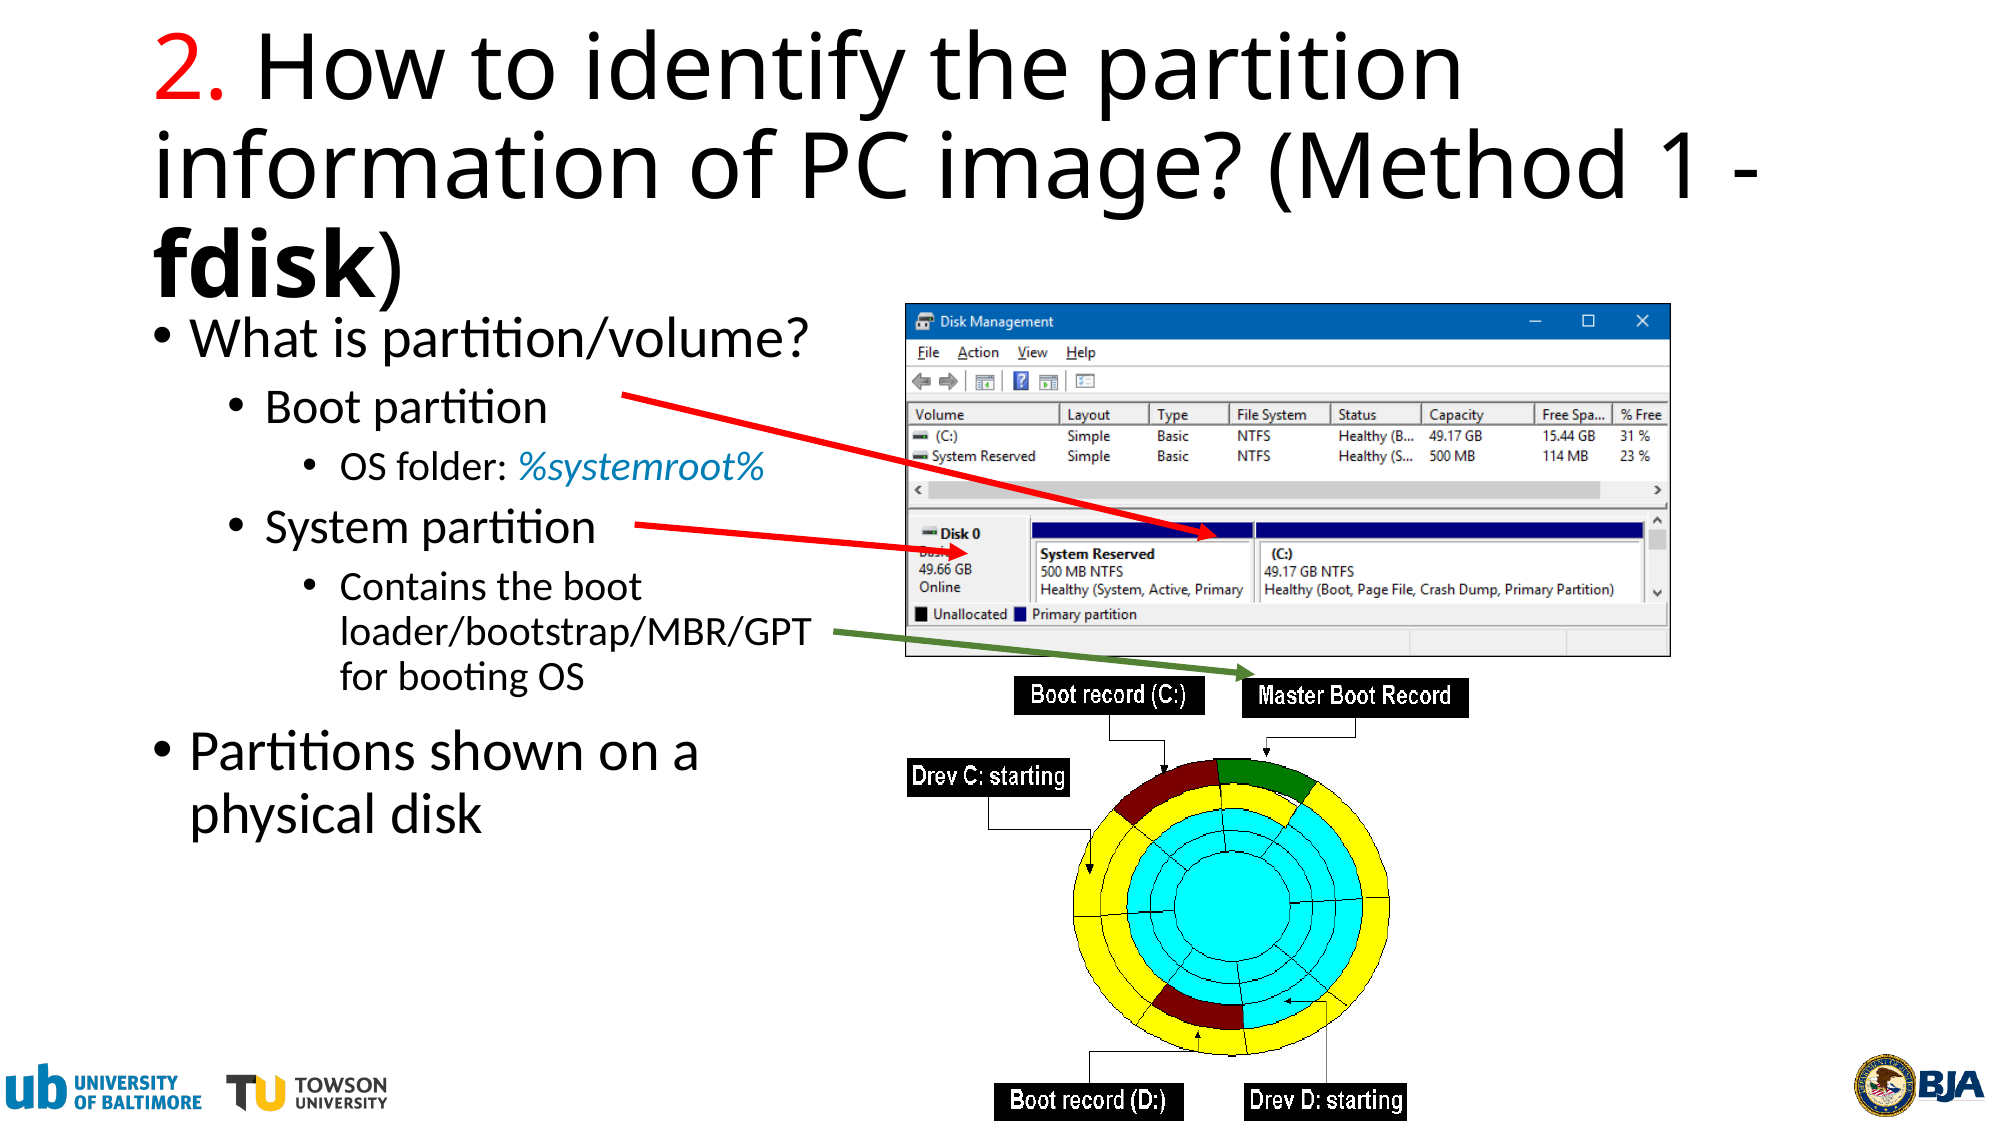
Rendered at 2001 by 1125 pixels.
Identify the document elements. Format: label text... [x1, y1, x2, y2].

title 2. How to identify the partition information of PC image? (Method 1 -fdisk) [137, 59, 1863, 278]
picture [0, 1031, 407, 1125]
picture [905, 303, 1671, 657]
list What is partition/volume? Boot partition OS folder: %systemroot% System partition Contains the boot loader/bootstrap/MBR/GPT for booting OS Partitions shown on a physical disk [137, 299, 854, 1013]
picture [1854, 1054, 1986, 1117]
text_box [833, 631, 1256, 675]
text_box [634, 537, 968, 554]
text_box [621, 394, 1218, 537]
picture [905, 674, 1470, 1125]
